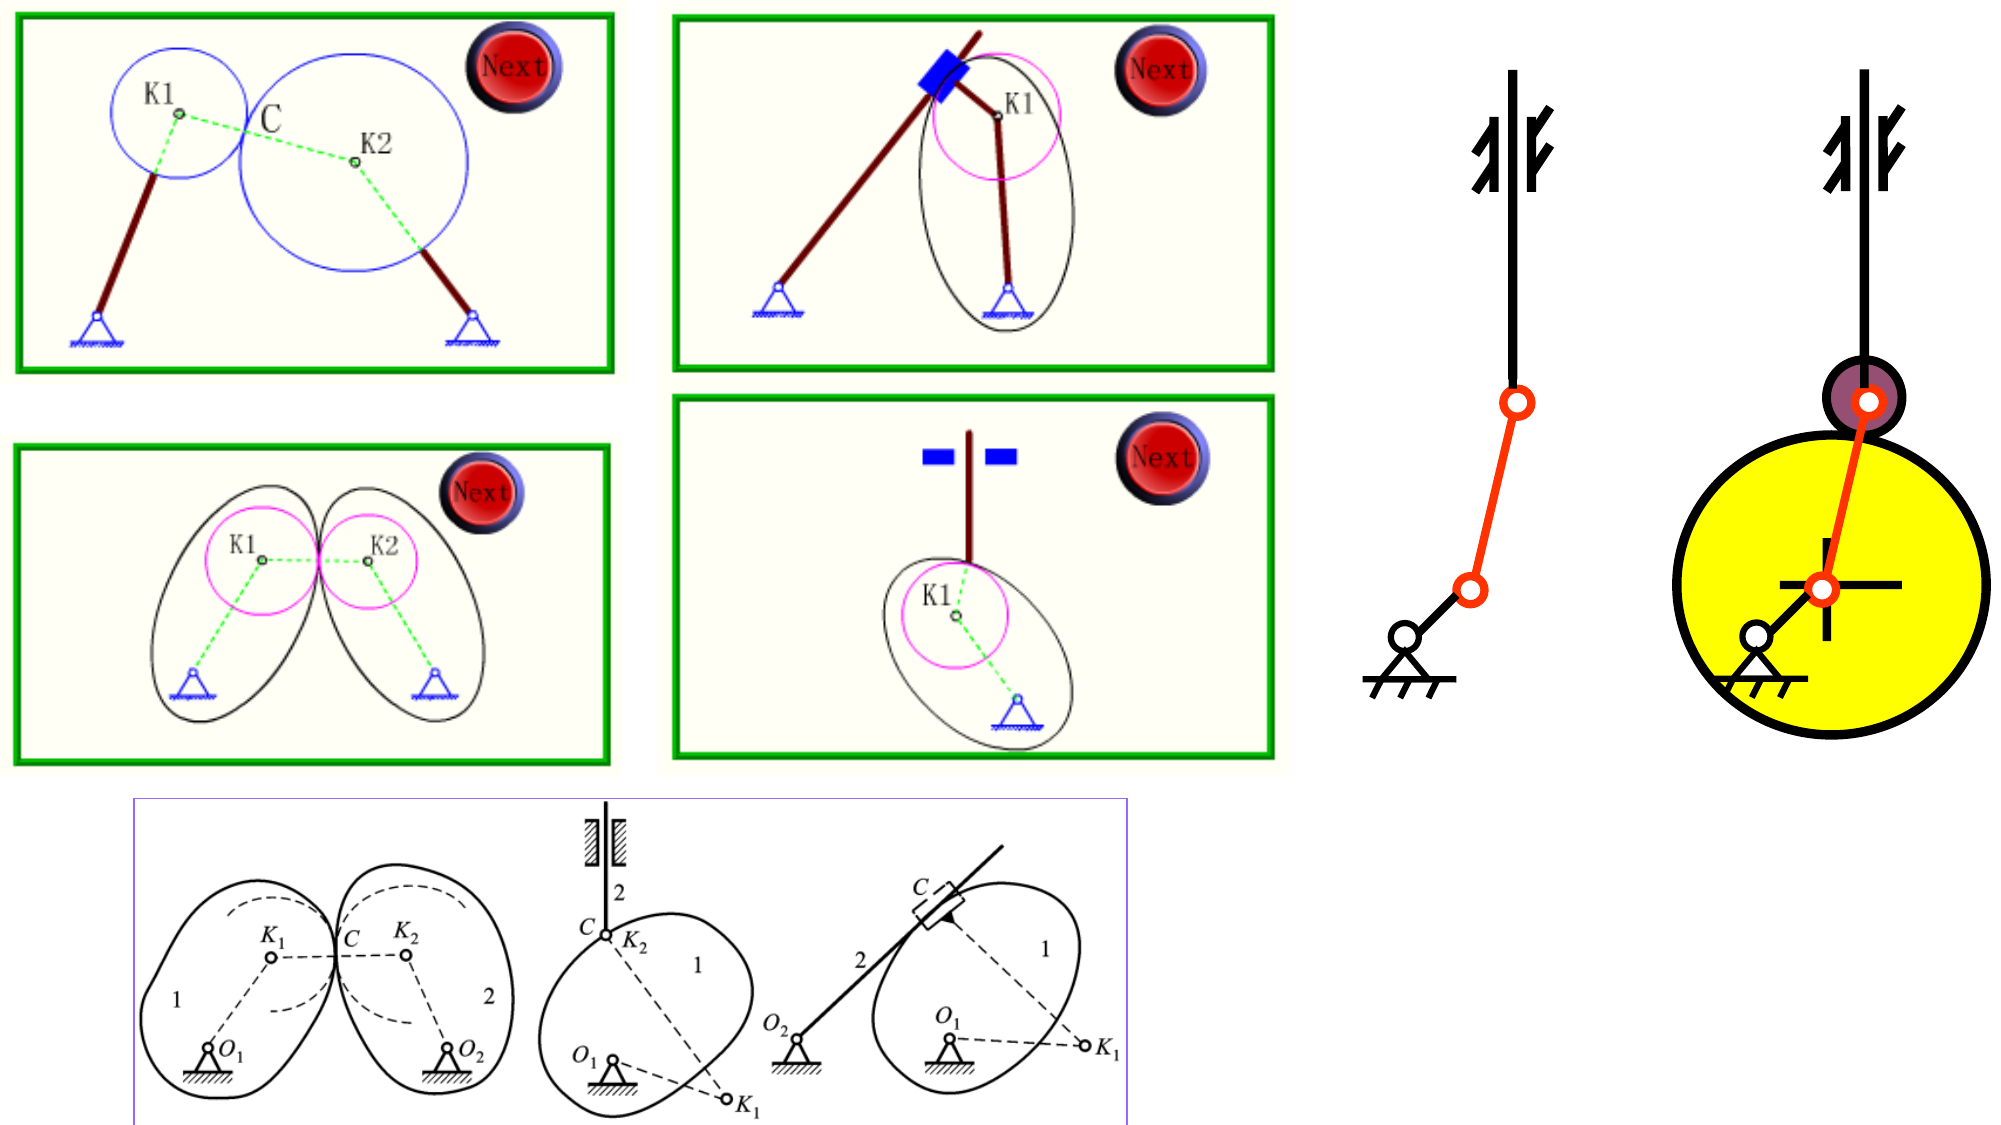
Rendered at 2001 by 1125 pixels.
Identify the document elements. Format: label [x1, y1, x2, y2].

text_box [1362, 69, 1551, 698]
picture [0, 434, 621, 776]
picture [0, 1, 629, 384]
text_box [1714, 622, 1809, 698]
text_box [1770, 303, 1865, 632]
text_box [1865, 388, 1884, 604]
text_box [1729, 443, 1987, 735]
picture [134, 799, 1127, 1125]
text_box [1676, 447, 1770, 683]
text_box [1869, 360, 1902, 430]
picture [657, 1, 1289, 776]
